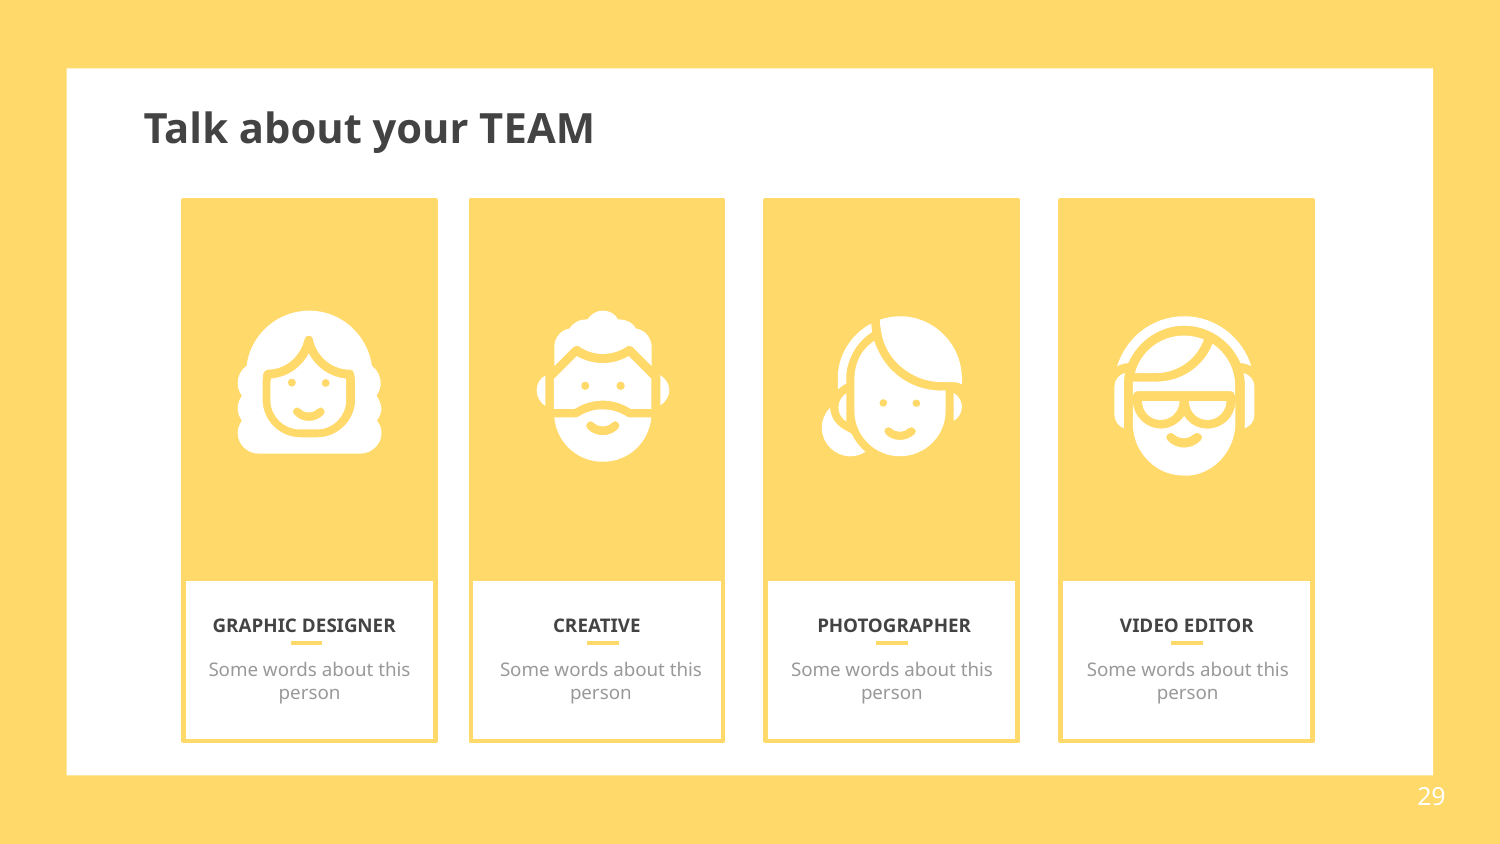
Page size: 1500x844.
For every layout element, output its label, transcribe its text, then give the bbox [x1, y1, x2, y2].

text_box Some words about this person [183, 642, 436, 730]
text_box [237, 310, 382, 454]
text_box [1114, 315, 1255, 476]
text_box [183, 200, 436, 642]
text_box [765, 200, 1018, 742]
slide_number ‹#› [1402, 764, 1493, 830]
text_box VIDEO EDITOR [1060, 598, 1313, 652]
text_box PHOTOGRAPHER [770, 598, 1018, 652]
text_box [1060, 652, 1313, 742]
text_box GRAPHIC DESIGNER [180, 598, 428, 652]
text_box Some words about this person [775, 642, 1009, 730]
text_box [470, 200, 723, 598]
title Talk about your TEAM [128, 101, 1379, 167]
text_box Some words about this person [1071, 642, 1305, 730]
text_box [821, 315, 963, 457]
text_box [1060, 200, 1313, 598]
text_box Some words about this person [484, 642, 718, 730]
text_box [470, 652, 723, 742]
text_box [183, 730, 436, 742]
text_box CREATIVE [470, 598, 723, 652]
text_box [536, 310, 670, 463]
